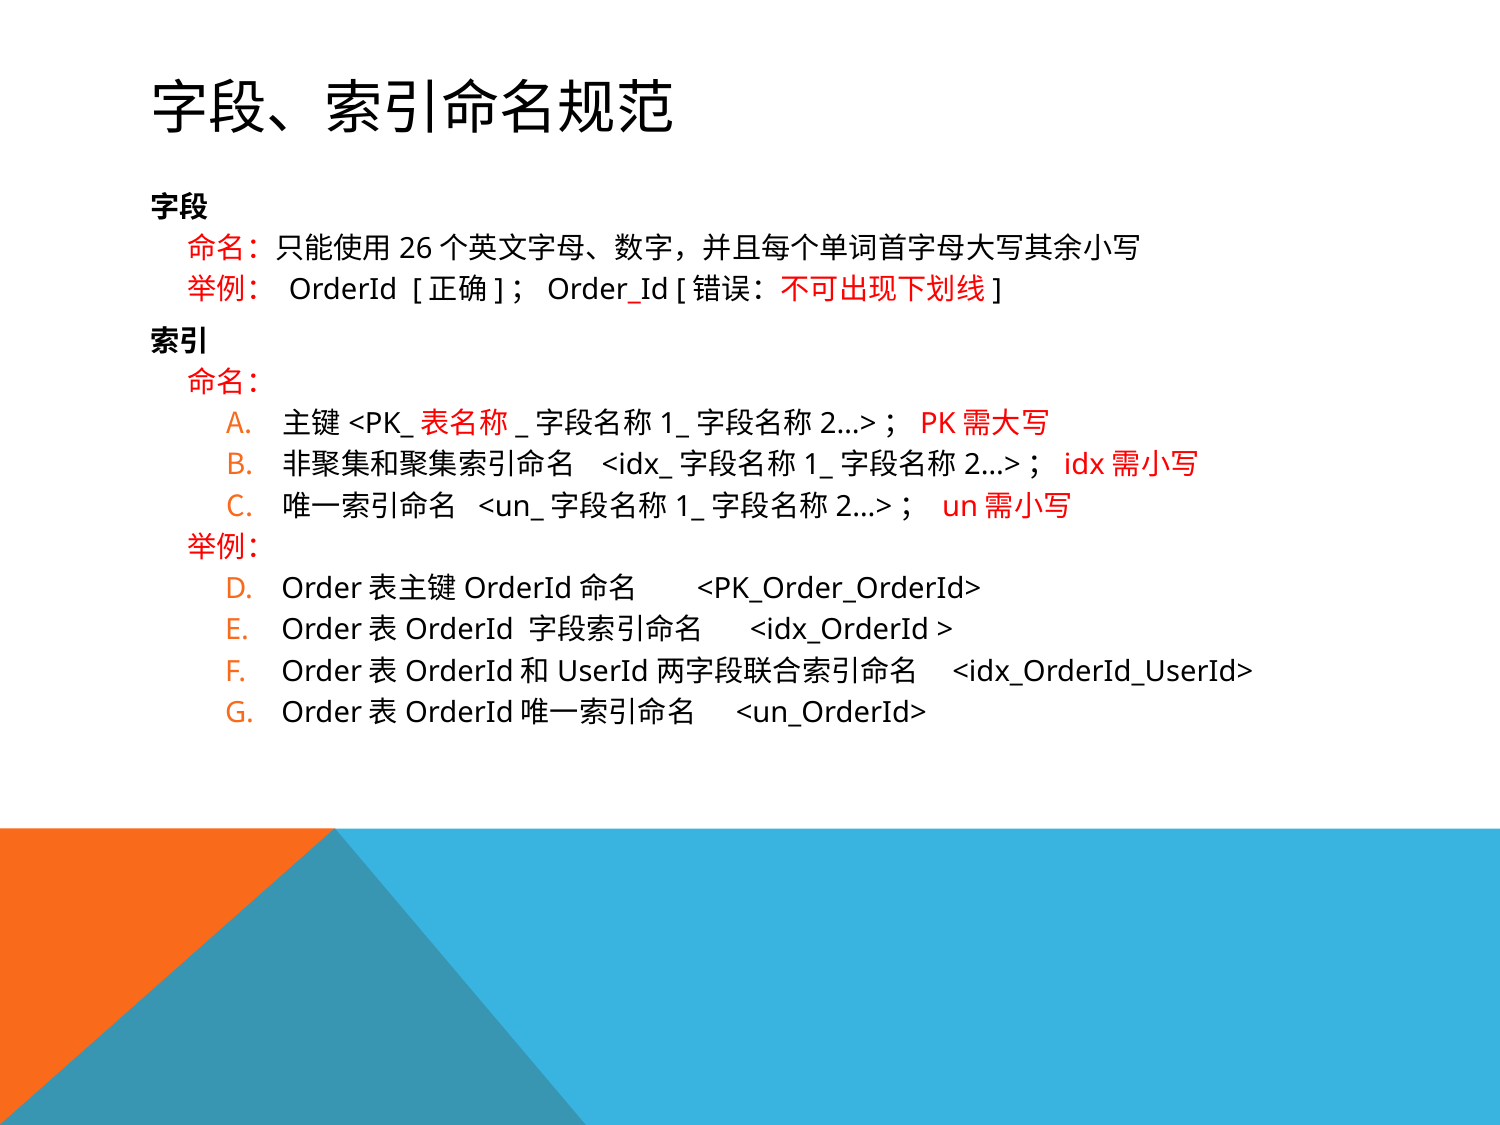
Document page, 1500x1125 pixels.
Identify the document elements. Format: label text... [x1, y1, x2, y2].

title 字段、索引命名规范 [135, 60, 1369, 150]
list 字段 命名：只能使用26个英文字母、数字，并且每个单词首字母大写其余小写 举例： OrderId [正确]；Order_Id [错误：不可出现下划线] 索引 命名： 主键<PK_表名称_字段名称1_字段名称2…>；PK需大写 非聚集和聚集索引命名 <idx_字段名称1_字段名称2…>；idx需小写 唯一索引命名 <un_字段名称1_字段名称2…>； un需小写 举例： Order表主键OrderId命名 <PK_Order_OrderId> Order表OrderId 字段索引命名 <idx_OrderId > Order表OrderId和UserId两字段联合索引命名 <idx_OrderId_UserId> Order表OrderId唯一索引命名 <un_OrderId> [135, 180, 1369, 823]
